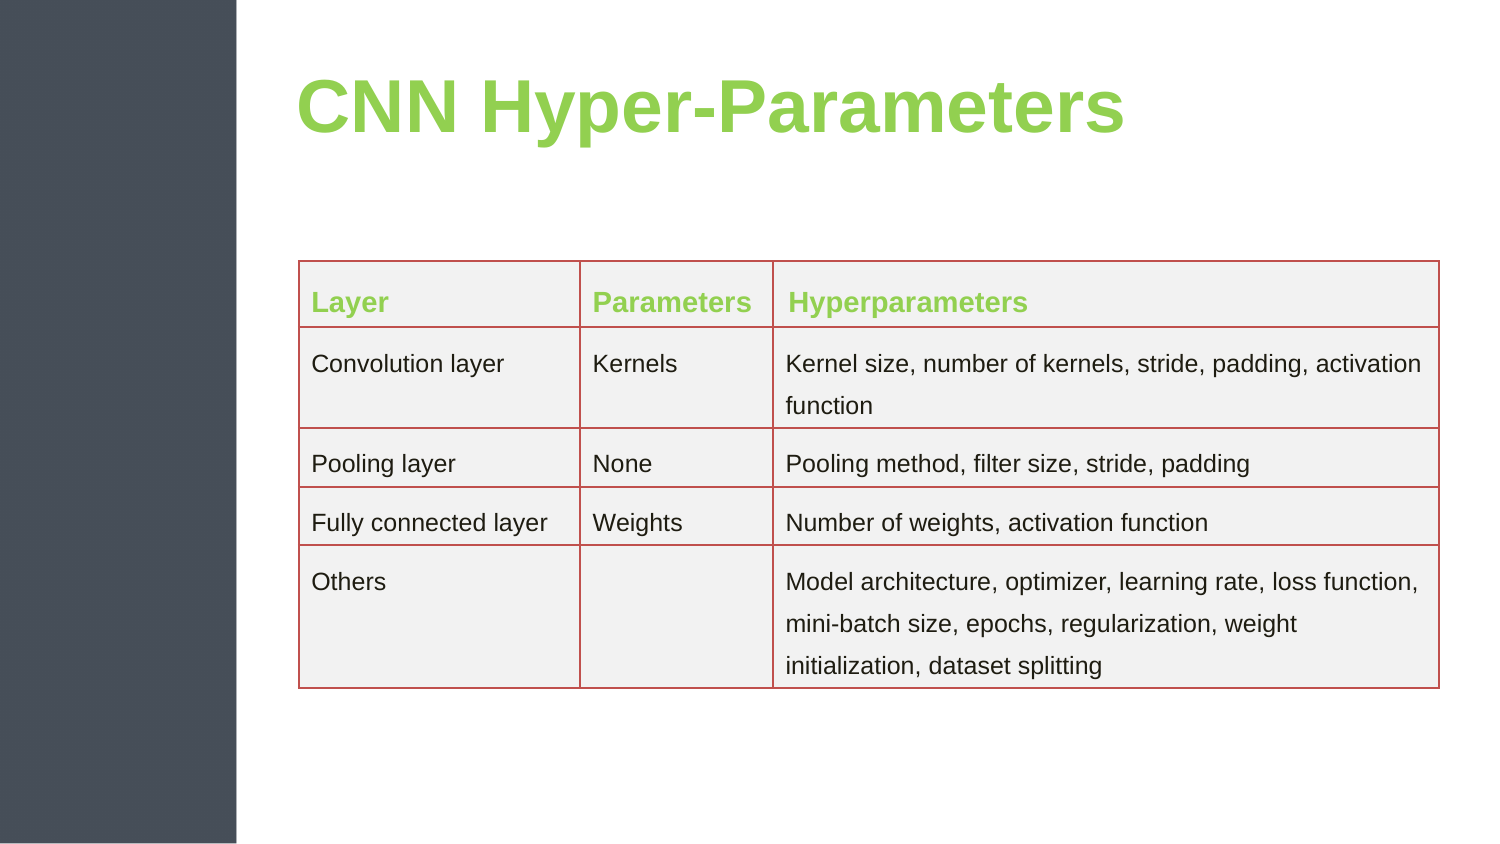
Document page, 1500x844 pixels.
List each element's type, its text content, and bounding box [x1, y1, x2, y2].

table_cell Number of weights, activation function [774, 488, 1438, 544]
table_cell Model architecture, optimizer, learning rate, loss function, mini-batch size, epochs, regularization, weight initialization, dataset splitting [774, 546, 1438, 687]
table_header Hyperparameters [774, 262, 1438, 326]
table_cell [581, 546, 772, 687]
table_cell Convolution layer [300, 328, 579, 427]
table_cell Kernels [581, 328, 772, 427]
title CNN Hyper-Parameters [281, 32, 1425, 174]
table_header Layer [300, 262, 579, 326]
table_cell Others [300, 546, 579, 687]
table_cell Pooling method, filter size, stride, padding [774, 429, 1438, 486]
picture [0, 0, 1500, 844]
table_cell Fully connected layer [300, 488, 579, 544]
table_cell Pooling layer [300, 429, 579, 486]
table_cell Weights [581, 488, 772, 544]
table_cell None [581, 429, 772, 486]
table_cell Kernel size, number of kernels, stride, padding, activation function [774, 328, 1438, 427]
table_header Parameters [581, 262, 772, 326]
